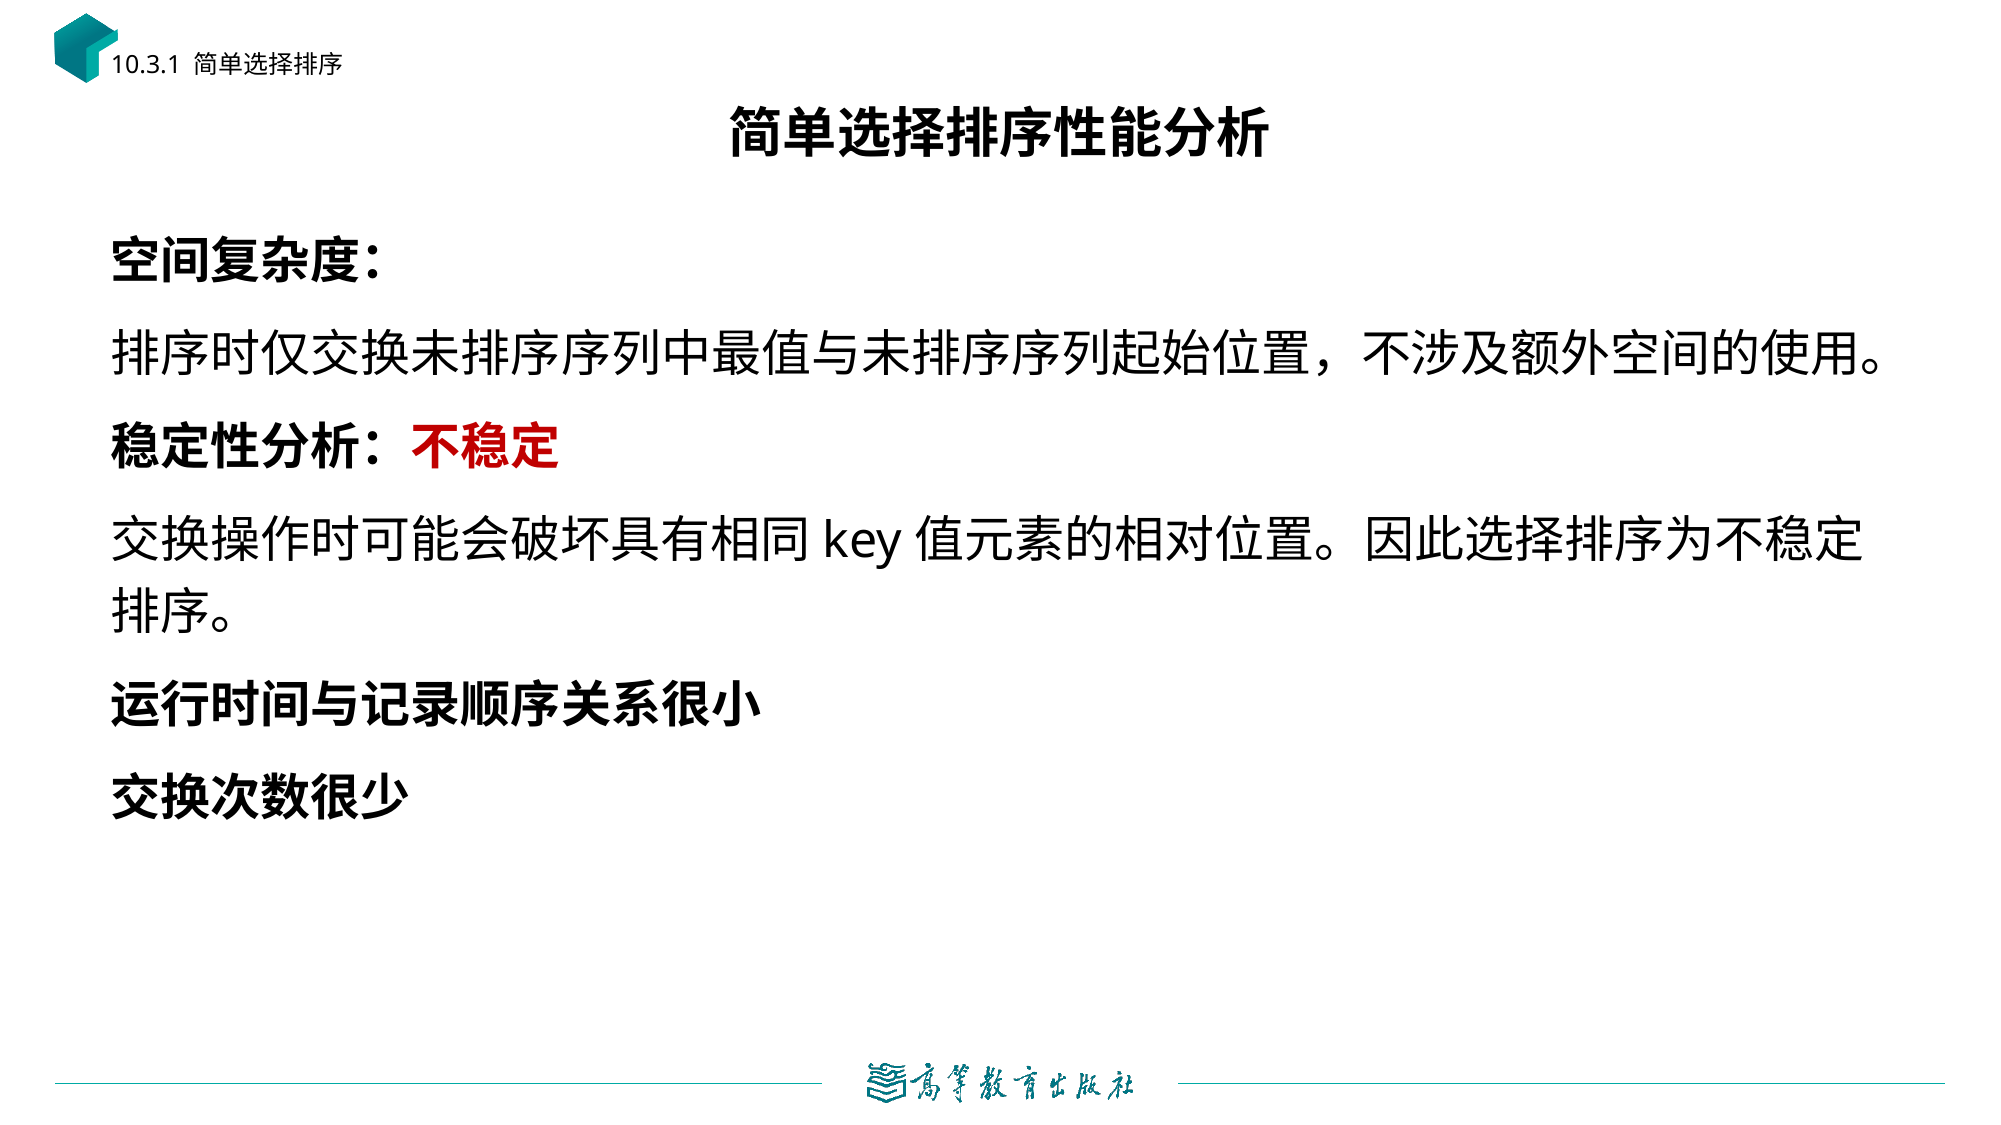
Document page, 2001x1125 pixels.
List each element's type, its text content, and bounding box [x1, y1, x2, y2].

title 简单选择排序性能分析 [137, 92, 1863, 178]
subtitle 10.3.1 简单选择排序 [95, 44, 894, 99]
picture [867, 1063, 1133, 1103]
